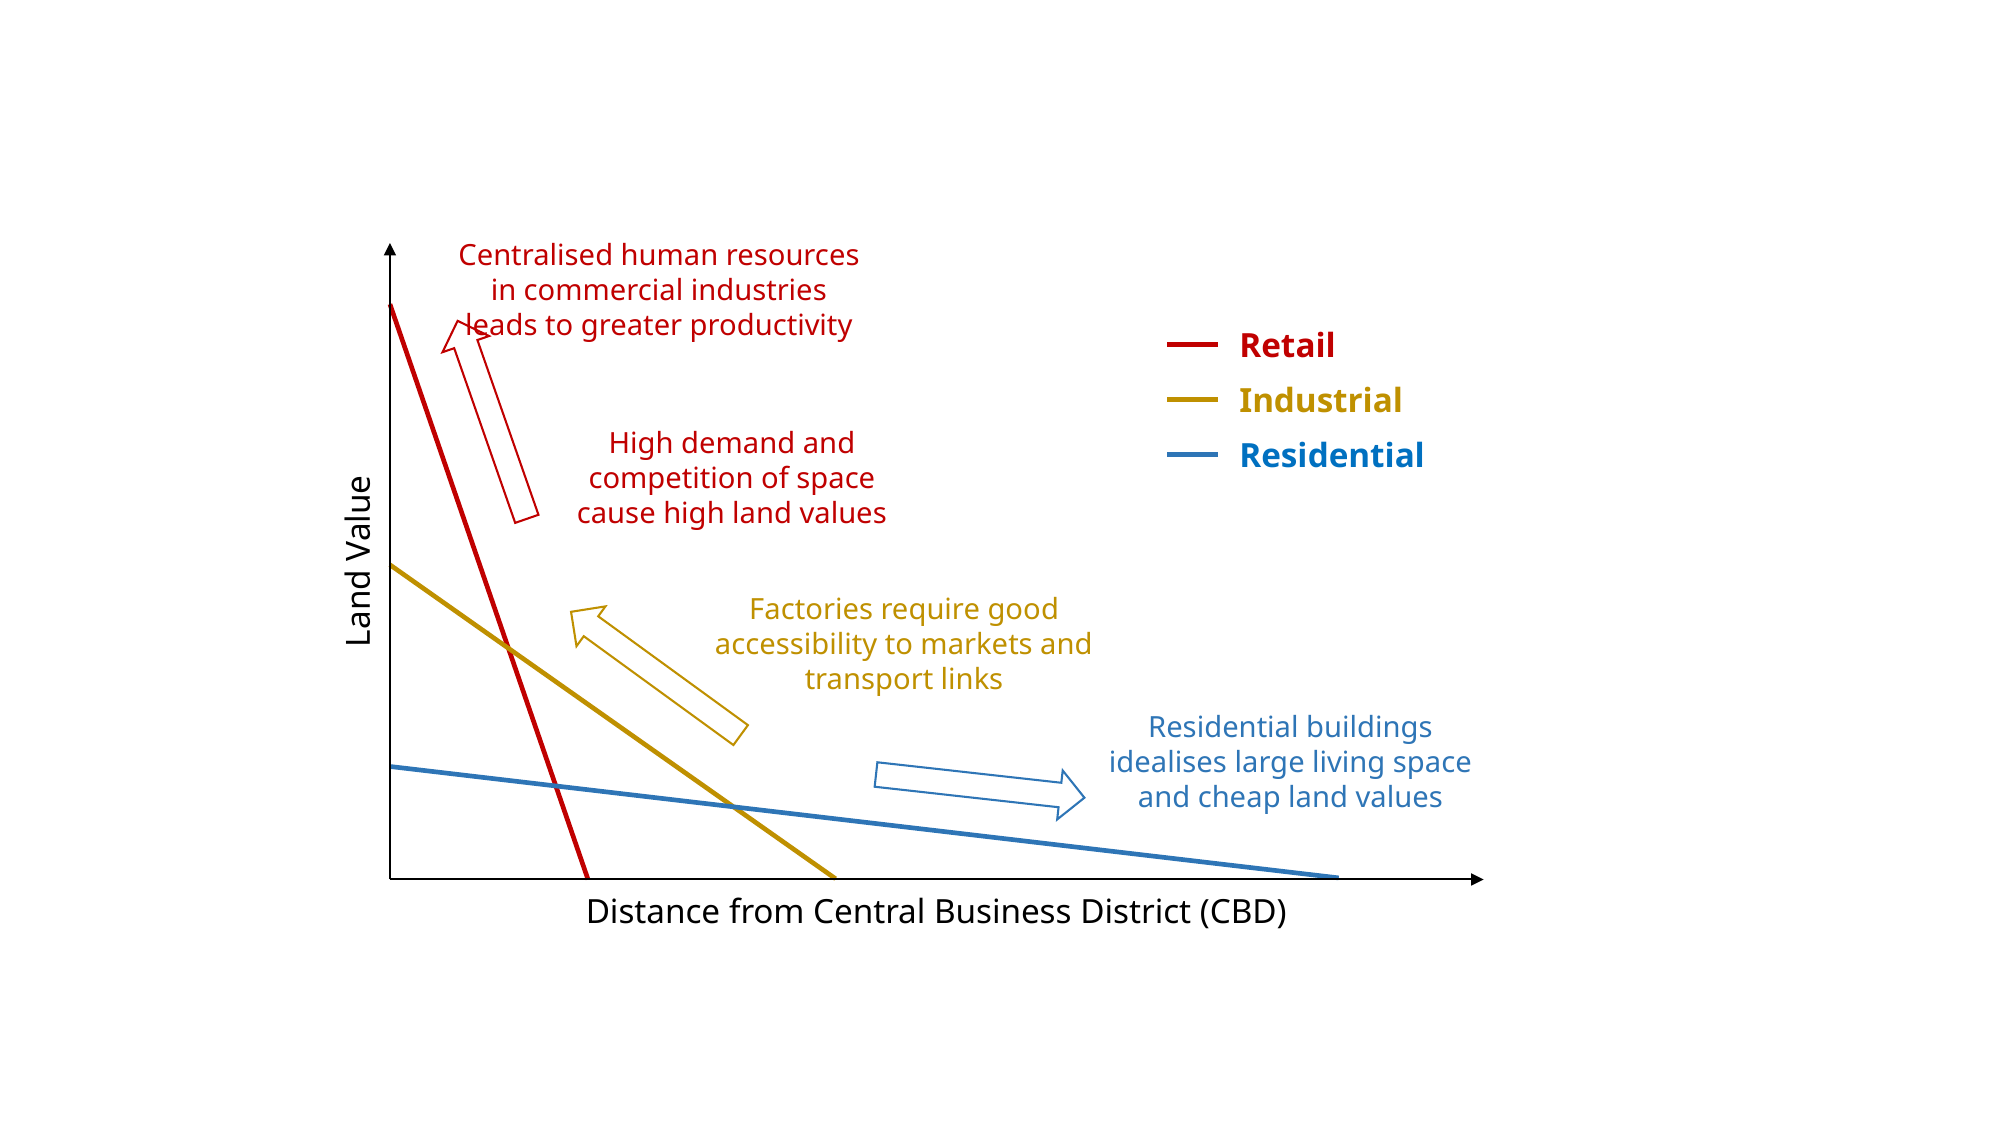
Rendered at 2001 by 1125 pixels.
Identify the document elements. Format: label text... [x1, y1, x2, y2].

text_box Industrial [1224, 369, 1437, 425]
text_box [390, 304, 588, 564]
text_box Centralised human resources in commercial industries leads to greater productivity [441, 215, 877, 363]
text_box Residential buildings idealises large living space and cheap land values [1075, 670, 1506, 852]
text_box Land Value [329, 425, 384, 697]
text_box Residential [1224, 425, 1454, 485]
text_box High demand and competition of space cause high land values [588, 403, 927, 551]
text_box Factories require good accessibility to markets and transport links [836, 592, 1158, 694]
text_box [875, 761, 921, 766]
text_box Distance from Central Business District (CBD) [455, 883, 1418, 938]
text_box Retail [1224, 314, 1385, 369]
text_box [390, 564, 836, 766]
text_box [390, 766, 1339, 878]
